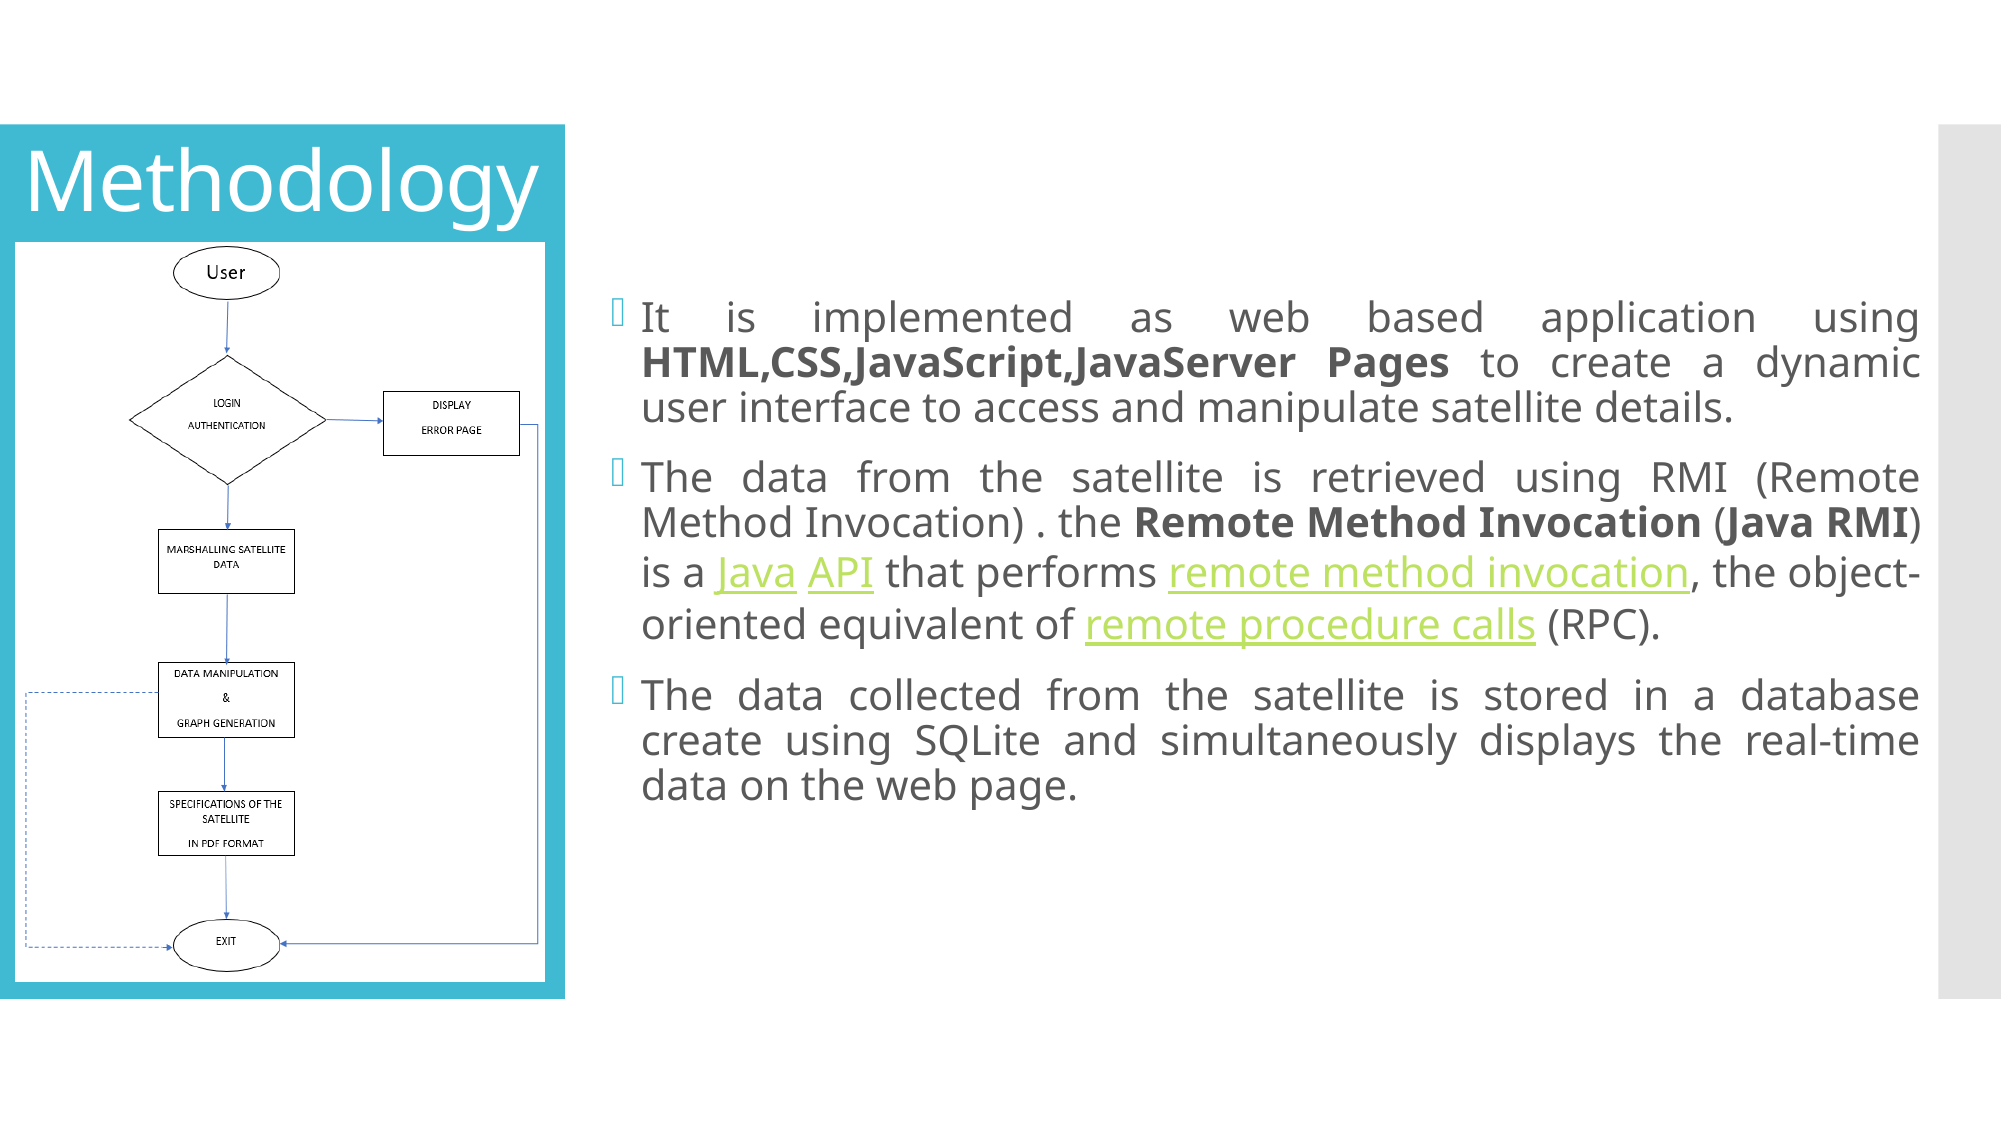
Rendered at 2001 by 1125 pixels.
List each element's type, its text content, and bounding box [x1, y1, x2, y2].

picture [14, 241, 546, 982]
list It is implemented as web based application using HTML,CSS,JavaScript,JavaServer Pages to create a dynamic user interface to access and manipulate satellite details. The data from the satellite is retrieved using RMI (Remote Method Invocation) . the Remote Method Invocation (Java RMI) is a Java API that performs remote method invocation, the object-oriented equivalent of remote procedure calls (RPC). The data collected from the satellite is stored in a database create using SQLite and simultaneously displays the real-time data on the web page. [595, 0, 1937, 1107]
title Methodology [0, 126, 563, 243]
